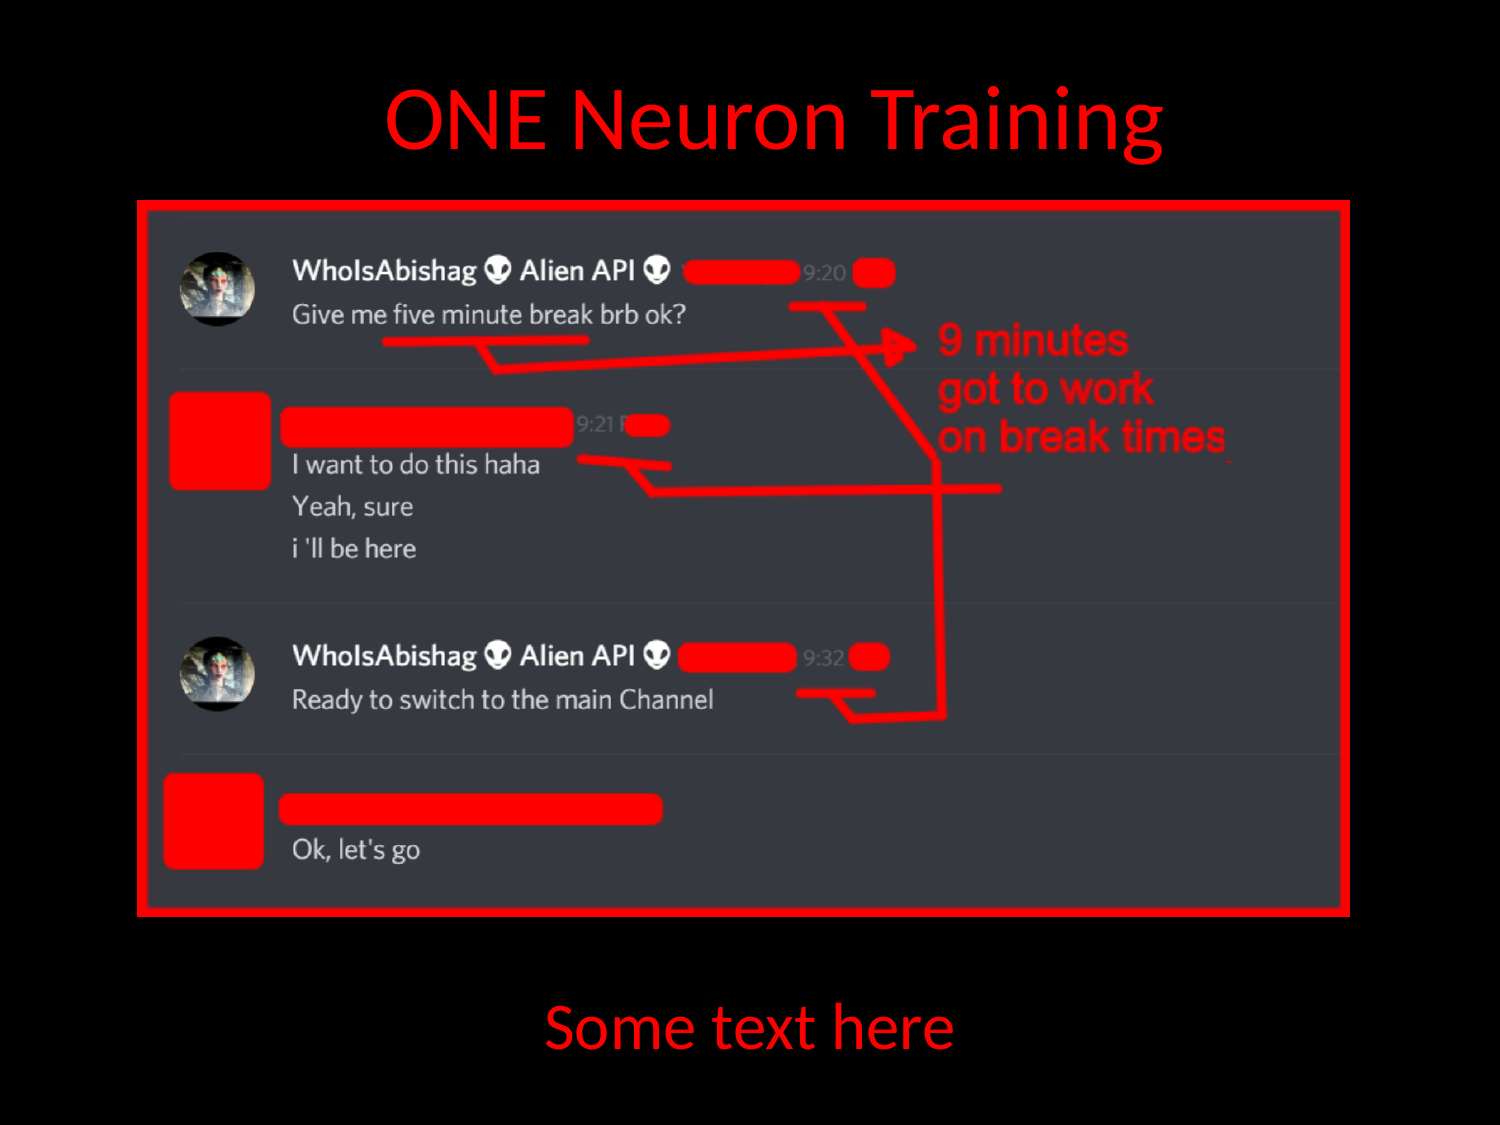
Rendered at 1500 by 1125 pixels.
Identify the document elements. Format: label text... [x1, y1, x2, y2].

subtitle Some text here [225, 975, 1275, 1100]
title ONE Neuron Training [137, 37, 1413, 188]
picture [137, 200, 1351, 918]
